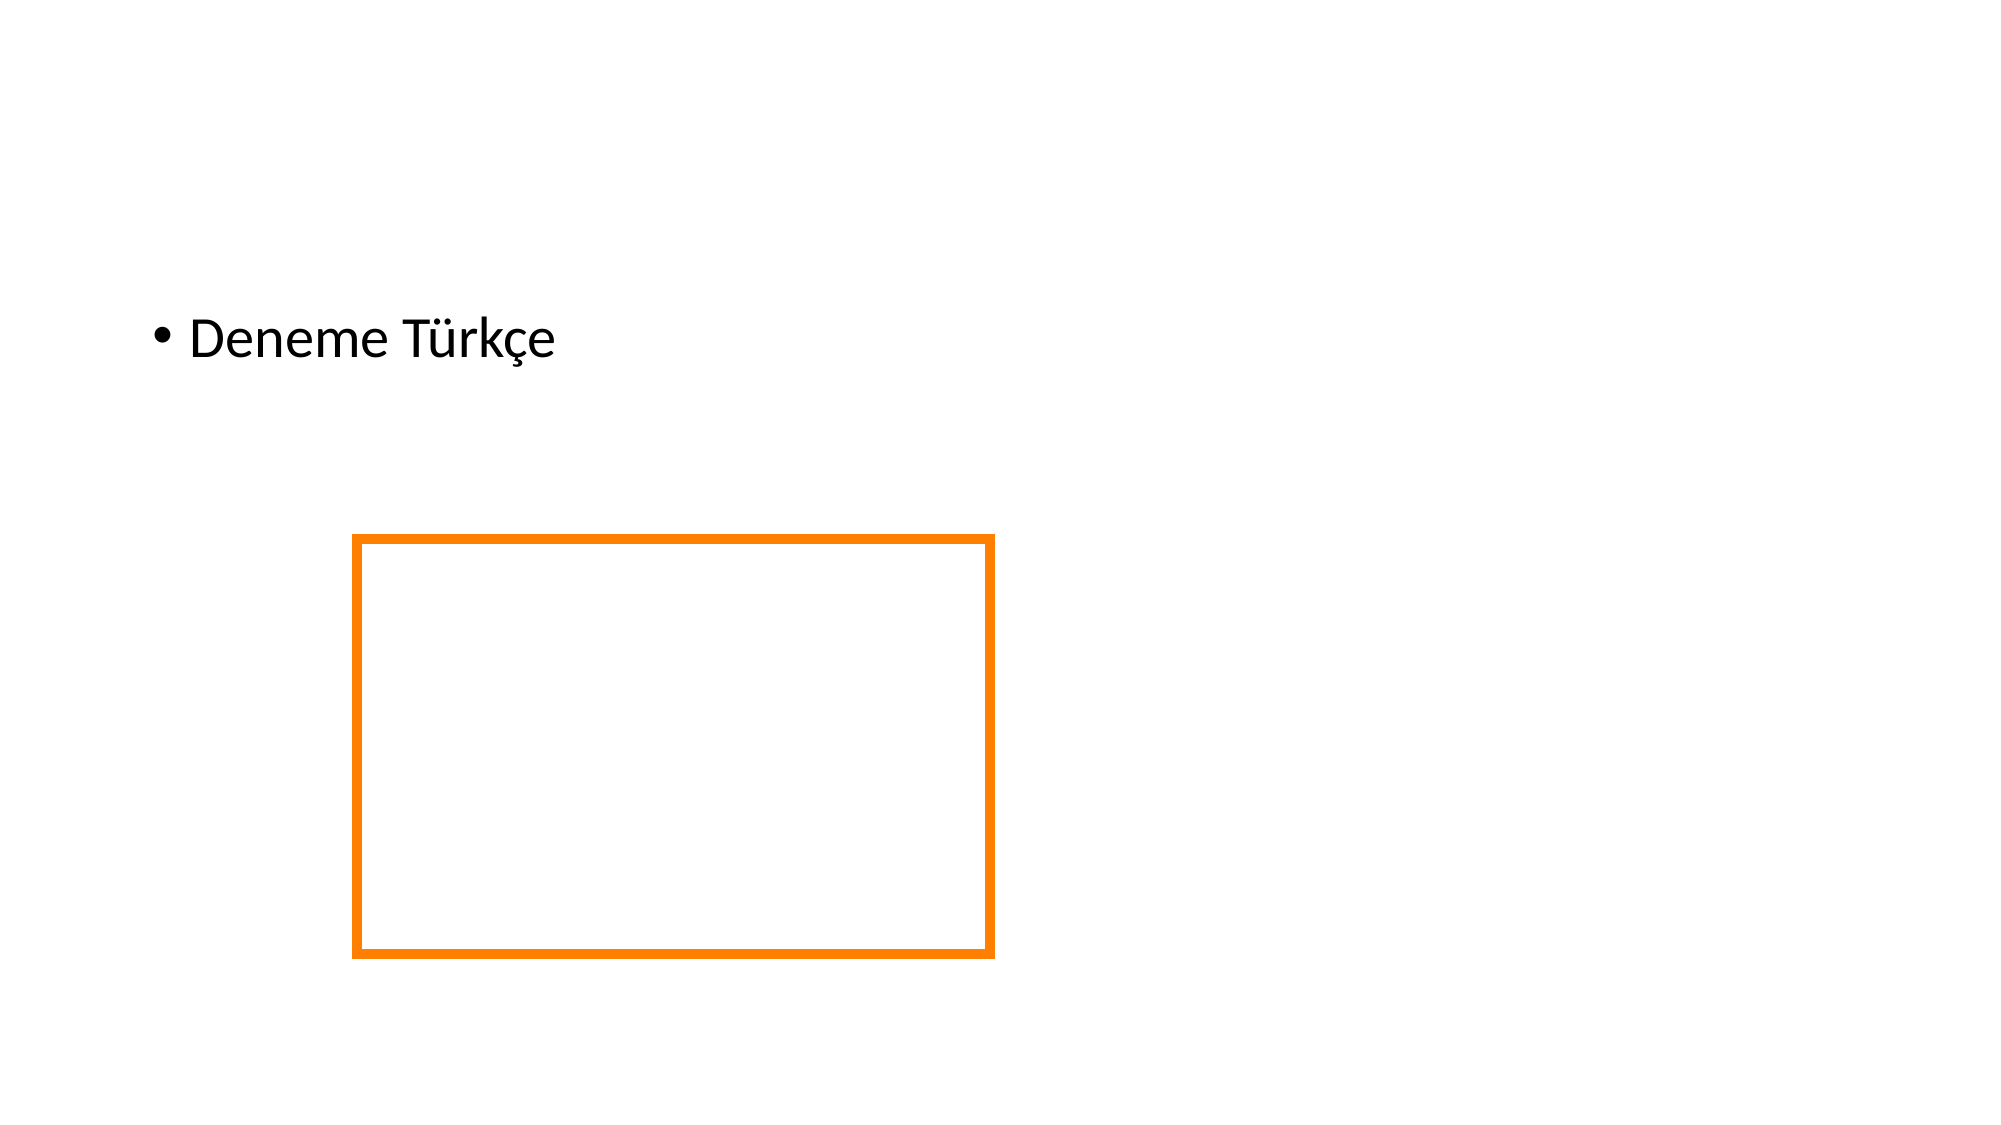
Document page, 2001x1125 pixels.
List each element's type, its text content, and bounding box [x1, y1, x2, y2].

text_box [356, 538, 991, 955]
list Deneme Türkçe [137, 299, 1863, 1014]
